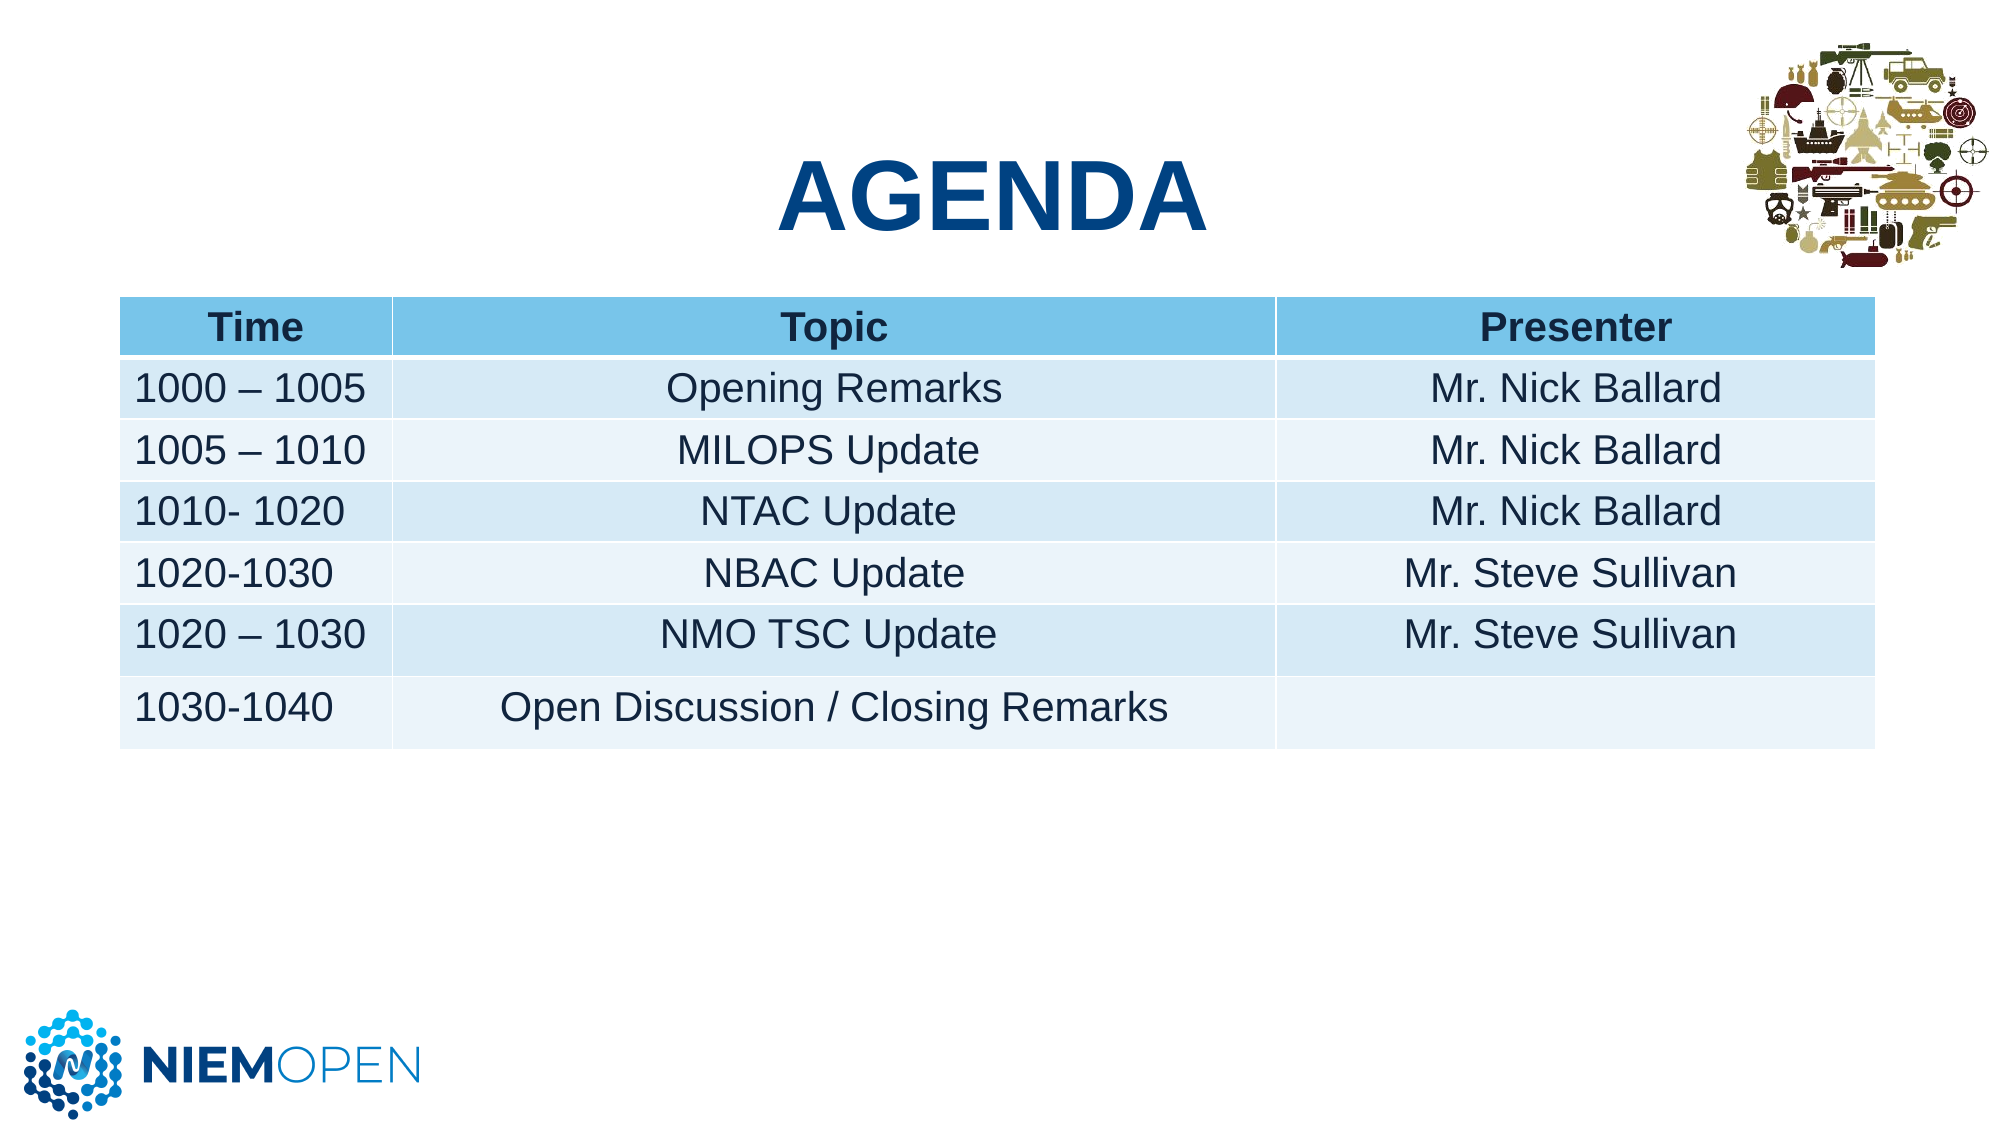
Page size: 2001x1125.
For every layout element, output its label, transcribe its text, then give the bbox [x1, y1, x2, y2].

table_cell NMO TSC Update [393, 605, 1275, 676]
table_header Topic [393, 297, 1275, 355]
picture [1725, 28, 2000, 280]
table_cell Mr. Nick Ballard [1277, 482, 1875, 541]
table_cell Mr. Steve Sullivan [1277, 543, 1875, 603]
table_cell 1010- 1020 [120, 482, 392, 541]
table_header Time [120, 297, 392, 355]
table_cell [1277, 677, 1875, 749]
table_cell 1030-1040 [120, 677, 392, 749]
title Agenda [93, 146, 1720, 280]
table_cell 1020-1030 [120, 543, 392, 603]
table_cell Mr. Nick Ballard [1277, 420, 1875, 480]
table_cell Opening Remarks [393, 360, 1275, 418]
table_header Presenter [1277, 297, 1875, 355]
table_cell 1005 – 1010 [120, 420, 392, 480]
table_cell Mr. Nick Ballard [1277, 360, 1875, 418]
table_cell 1000 – 1005 [120, 360, 392, 418]
table_cell MILOPS Update [393, 420, 1275, 480]
table_cell Mr. Steve Sullivan [1277, 605, 1875, 676]
table_cell 1020 – 1030 [120, 605, 392, 676]
picture [19, 1004, 424, 1125]
table_cell NTAC Update [393, 482, 1275, 541]
table_cell NBAC Update [393, 543, 1275, 603]
table_cell Open Discussion / Closing Remarks [393, 677, 1275, 749]
